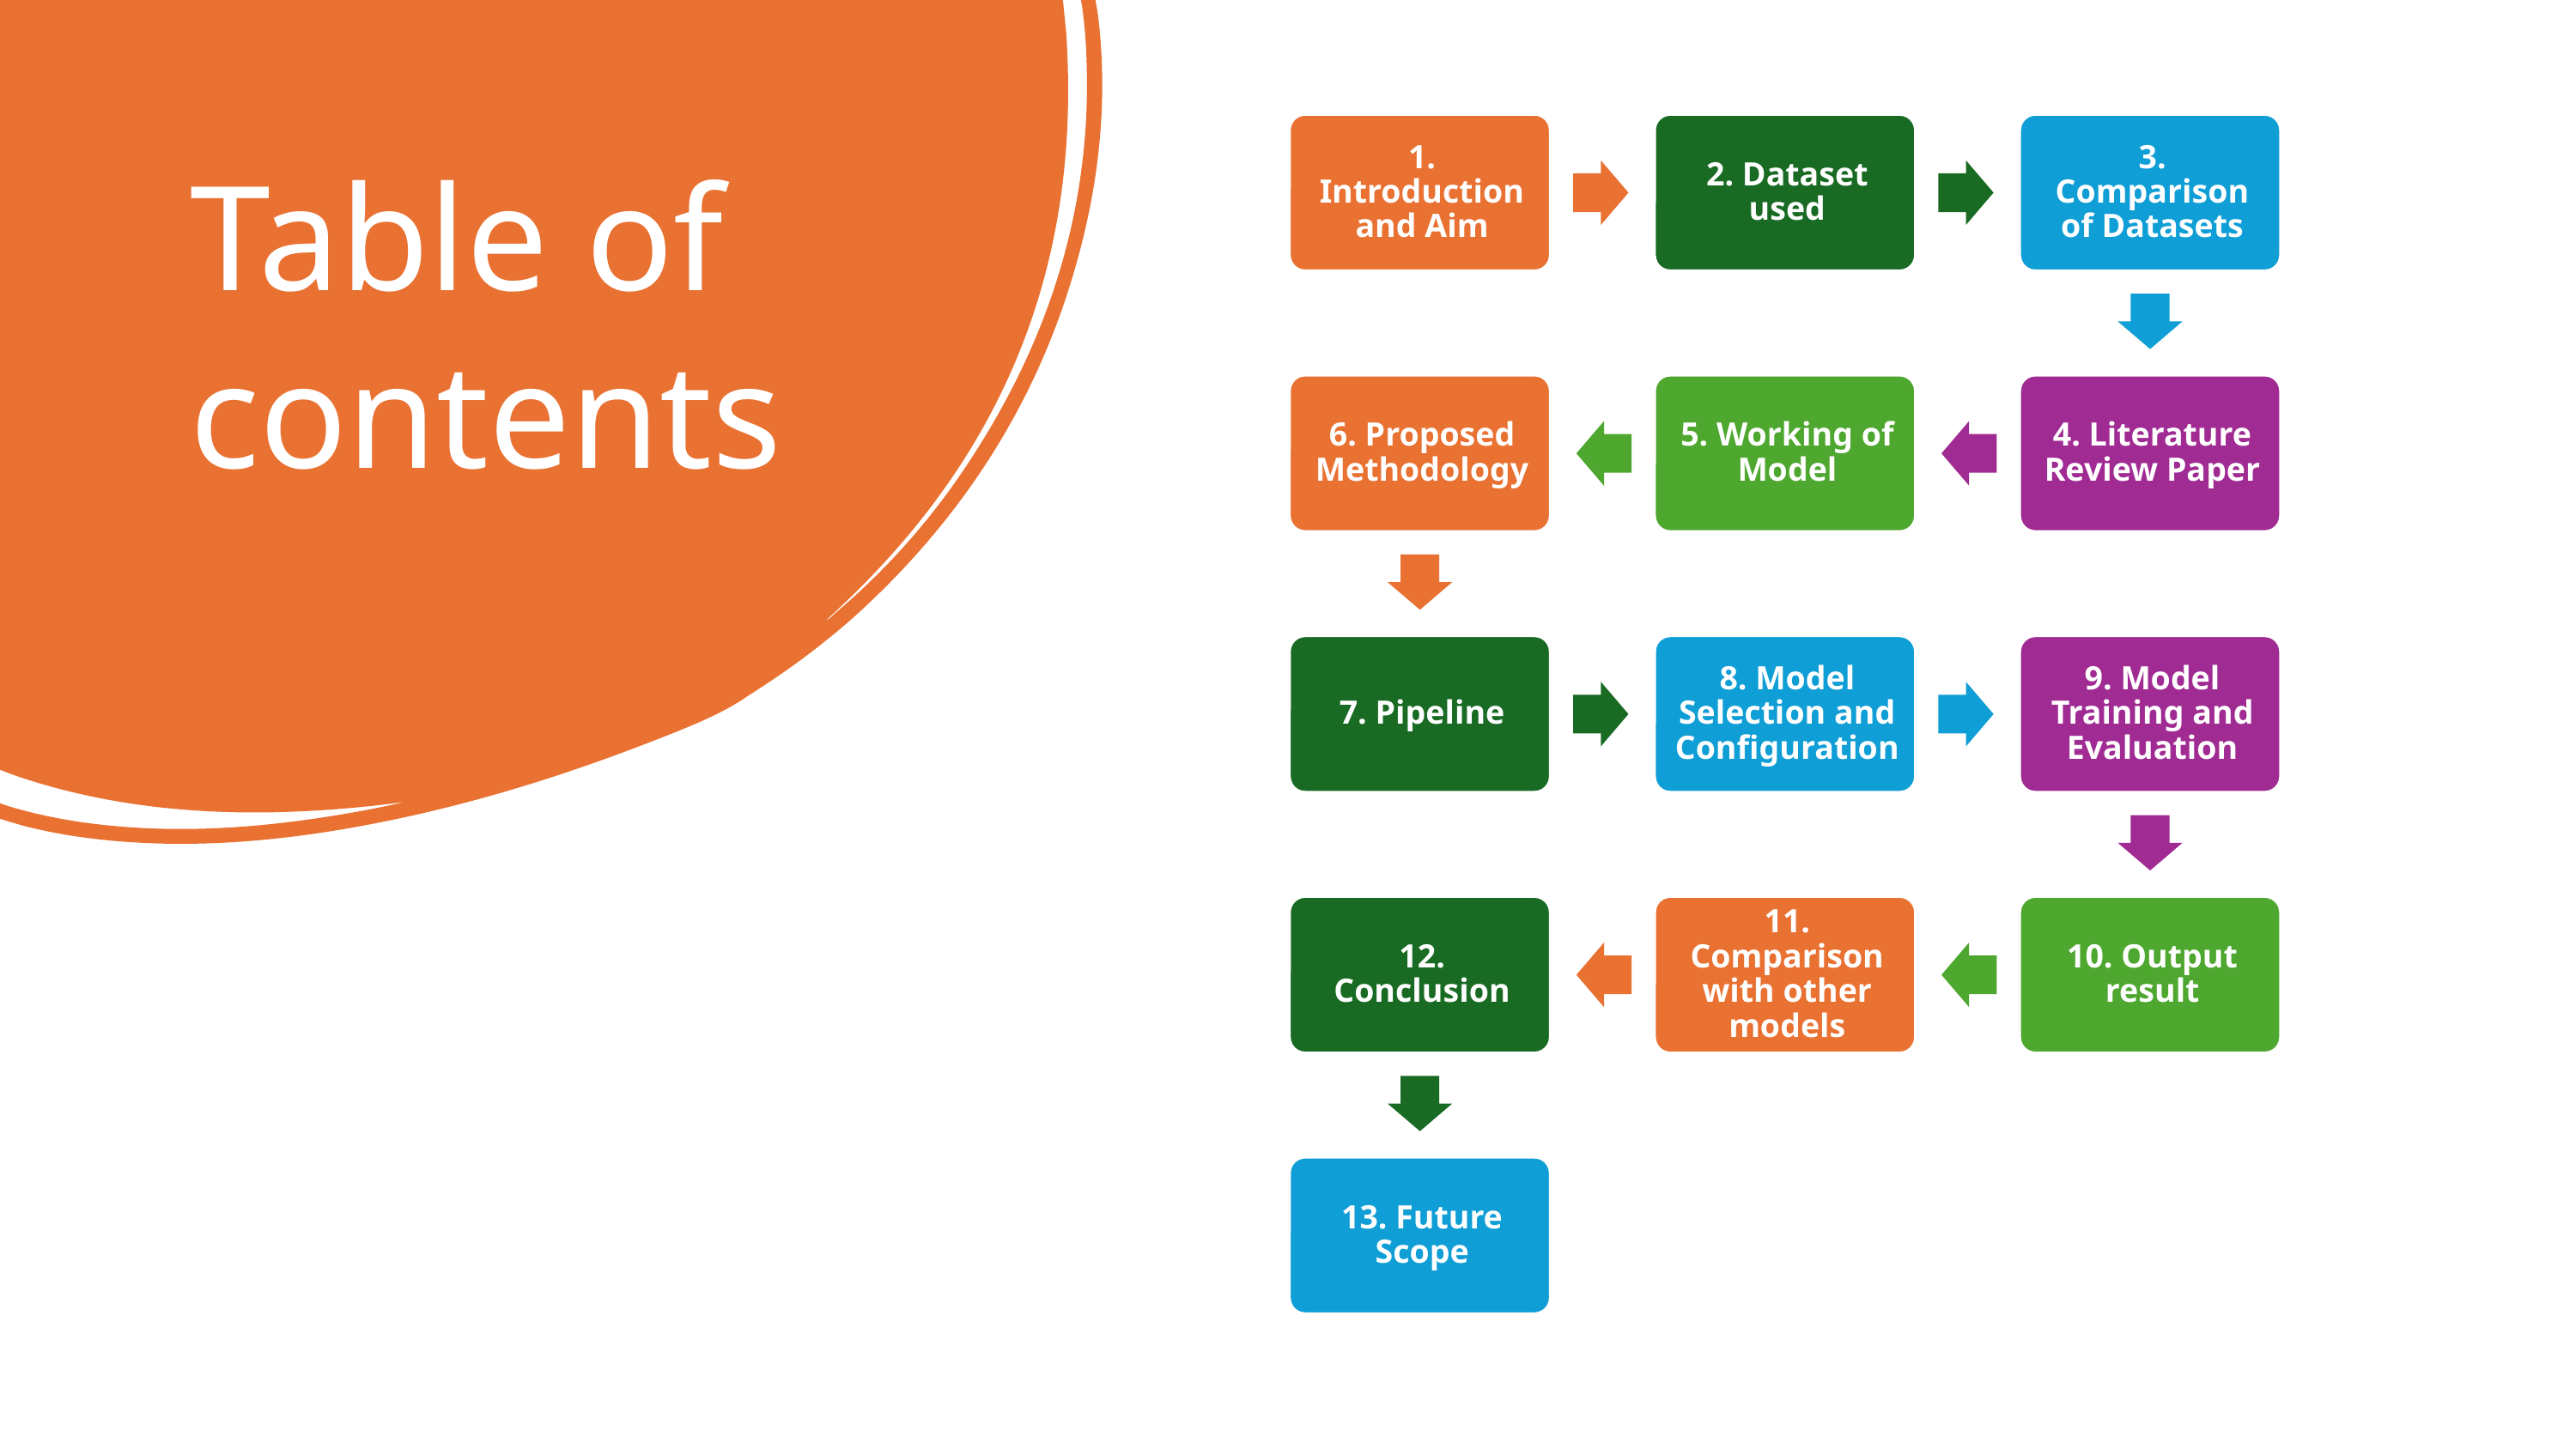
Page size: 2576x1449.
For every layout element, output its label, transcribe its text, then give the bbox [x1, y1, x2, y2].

text_box [0, 0, 2576, 1449]
text_box Table of contents [177, 142, 858, 571]
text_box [1170, 113, 2400, 1314]
text_box [0, 0, 1104, 846]
